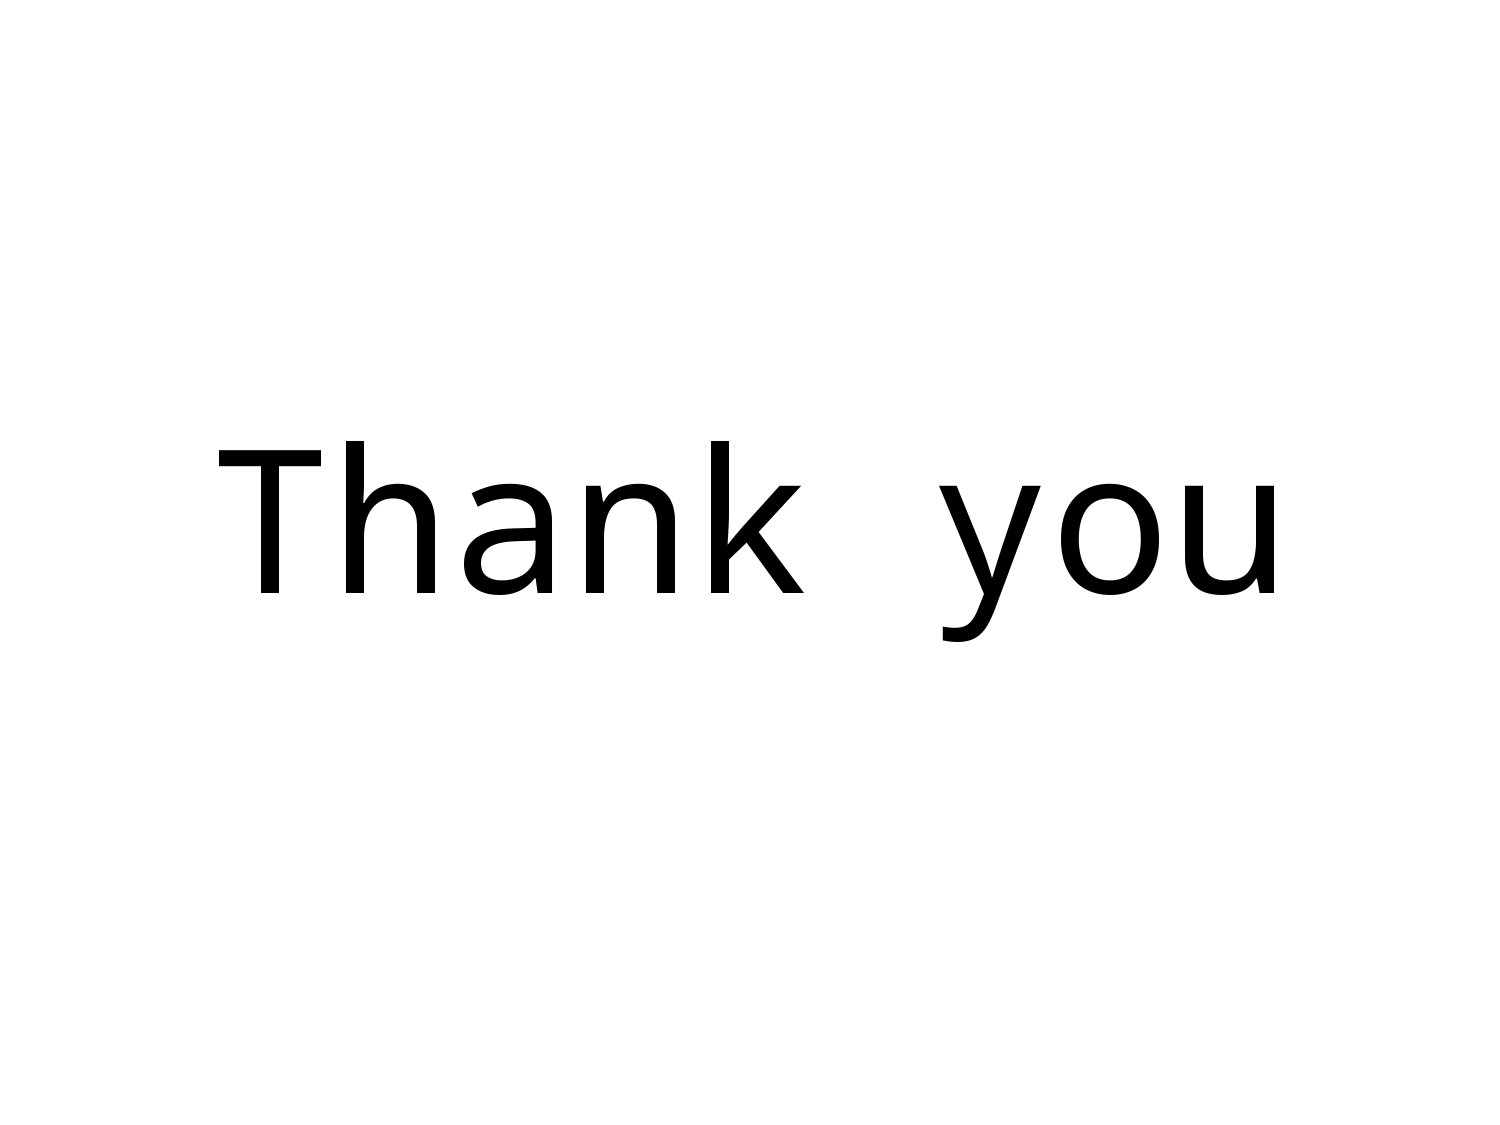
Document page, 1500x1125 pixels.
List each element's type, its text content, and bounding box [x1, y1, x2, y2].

title Thank you [74, 116, 1426, 910]
